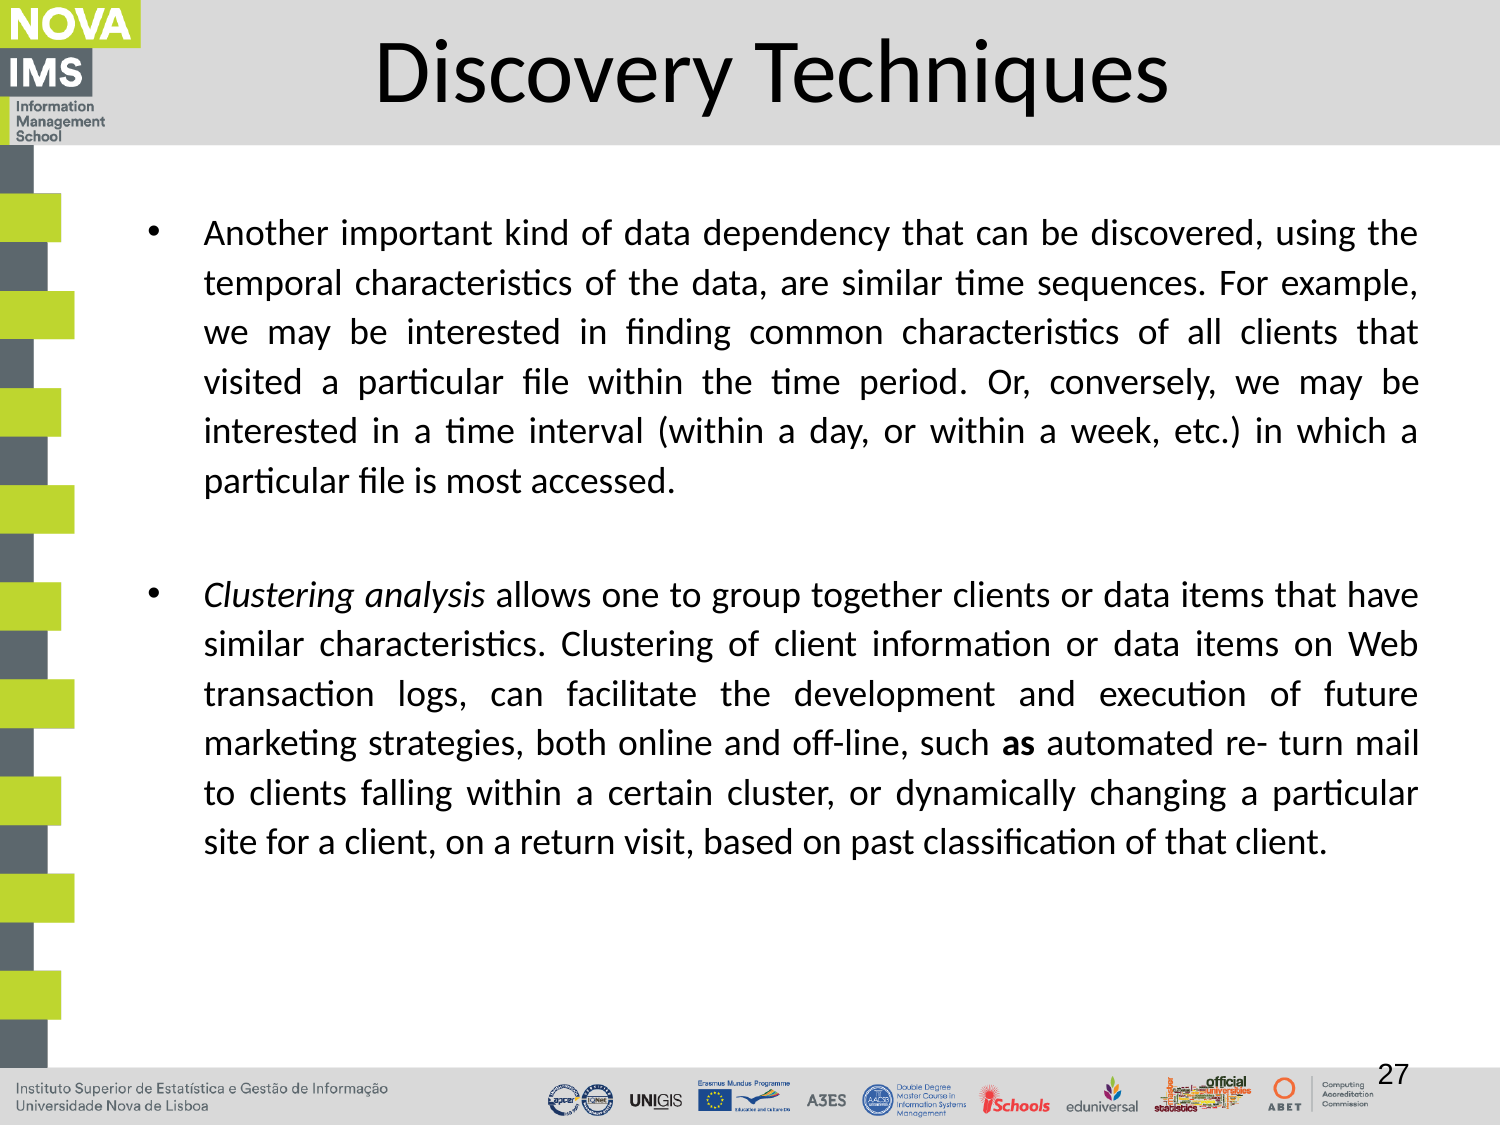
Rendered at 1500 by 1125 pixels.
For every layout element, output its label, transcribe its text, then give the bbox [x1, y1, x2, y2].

picture [0, 0, 1500, 1125]
list Another important kind of data dependency that can be discovered, using the temporal characteristics of the data, are similar time sequences. For example, we may be interested in finding common characteristics of all clients that visited a particular file within the time period. Or, conversely, we may be interested in a time interval (within a day, or within a week, etc.) in which a particular file is most accessed. Clustering analysis allows one to group together clients or data items that have similar characteristics. Clustering of client information or data items on Web transaction logs, can facilitate the development and execution of future marketing strategies, both online and off-line, such as automated re- turn mail to clients falling within a certain cluster, or dynamically changing a particular site for a client, on a return visit, based on past classification of that client. [132, 196, 1436, 939]
slide_number 27 [1074, 1042, 1425, 1103]
title Discovery Techniques [108, 0, 1459, 160]
